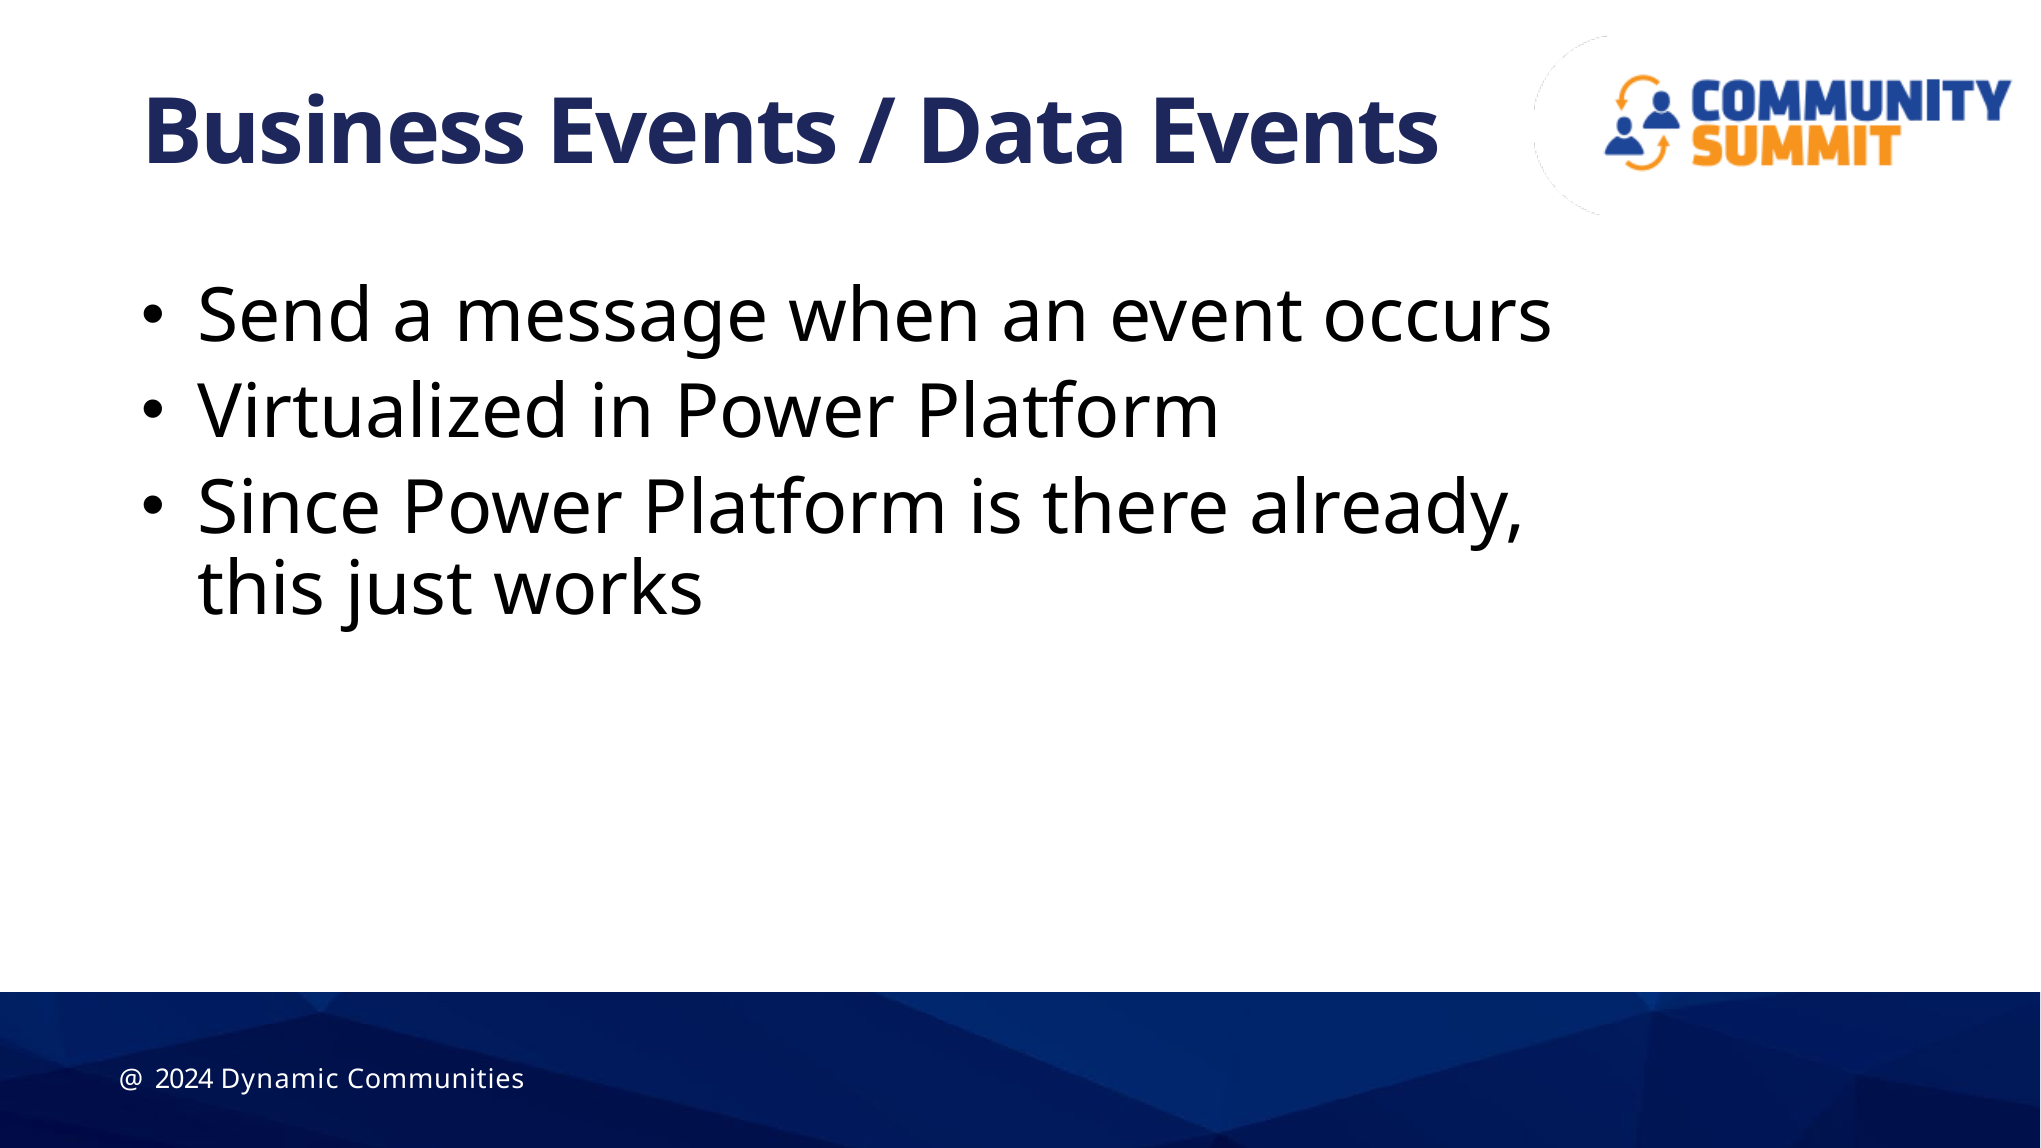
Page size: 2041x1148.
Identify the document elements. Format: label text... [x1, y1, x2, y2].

title Business Events / Data Events [117, 75, 1917, 193]
list Send a message when an event occurs Virtualized in Power Platform Since Power Platform is there already, this just works [117, 261, 1917, 924]
picture [0, 992, 2041, 1148]
